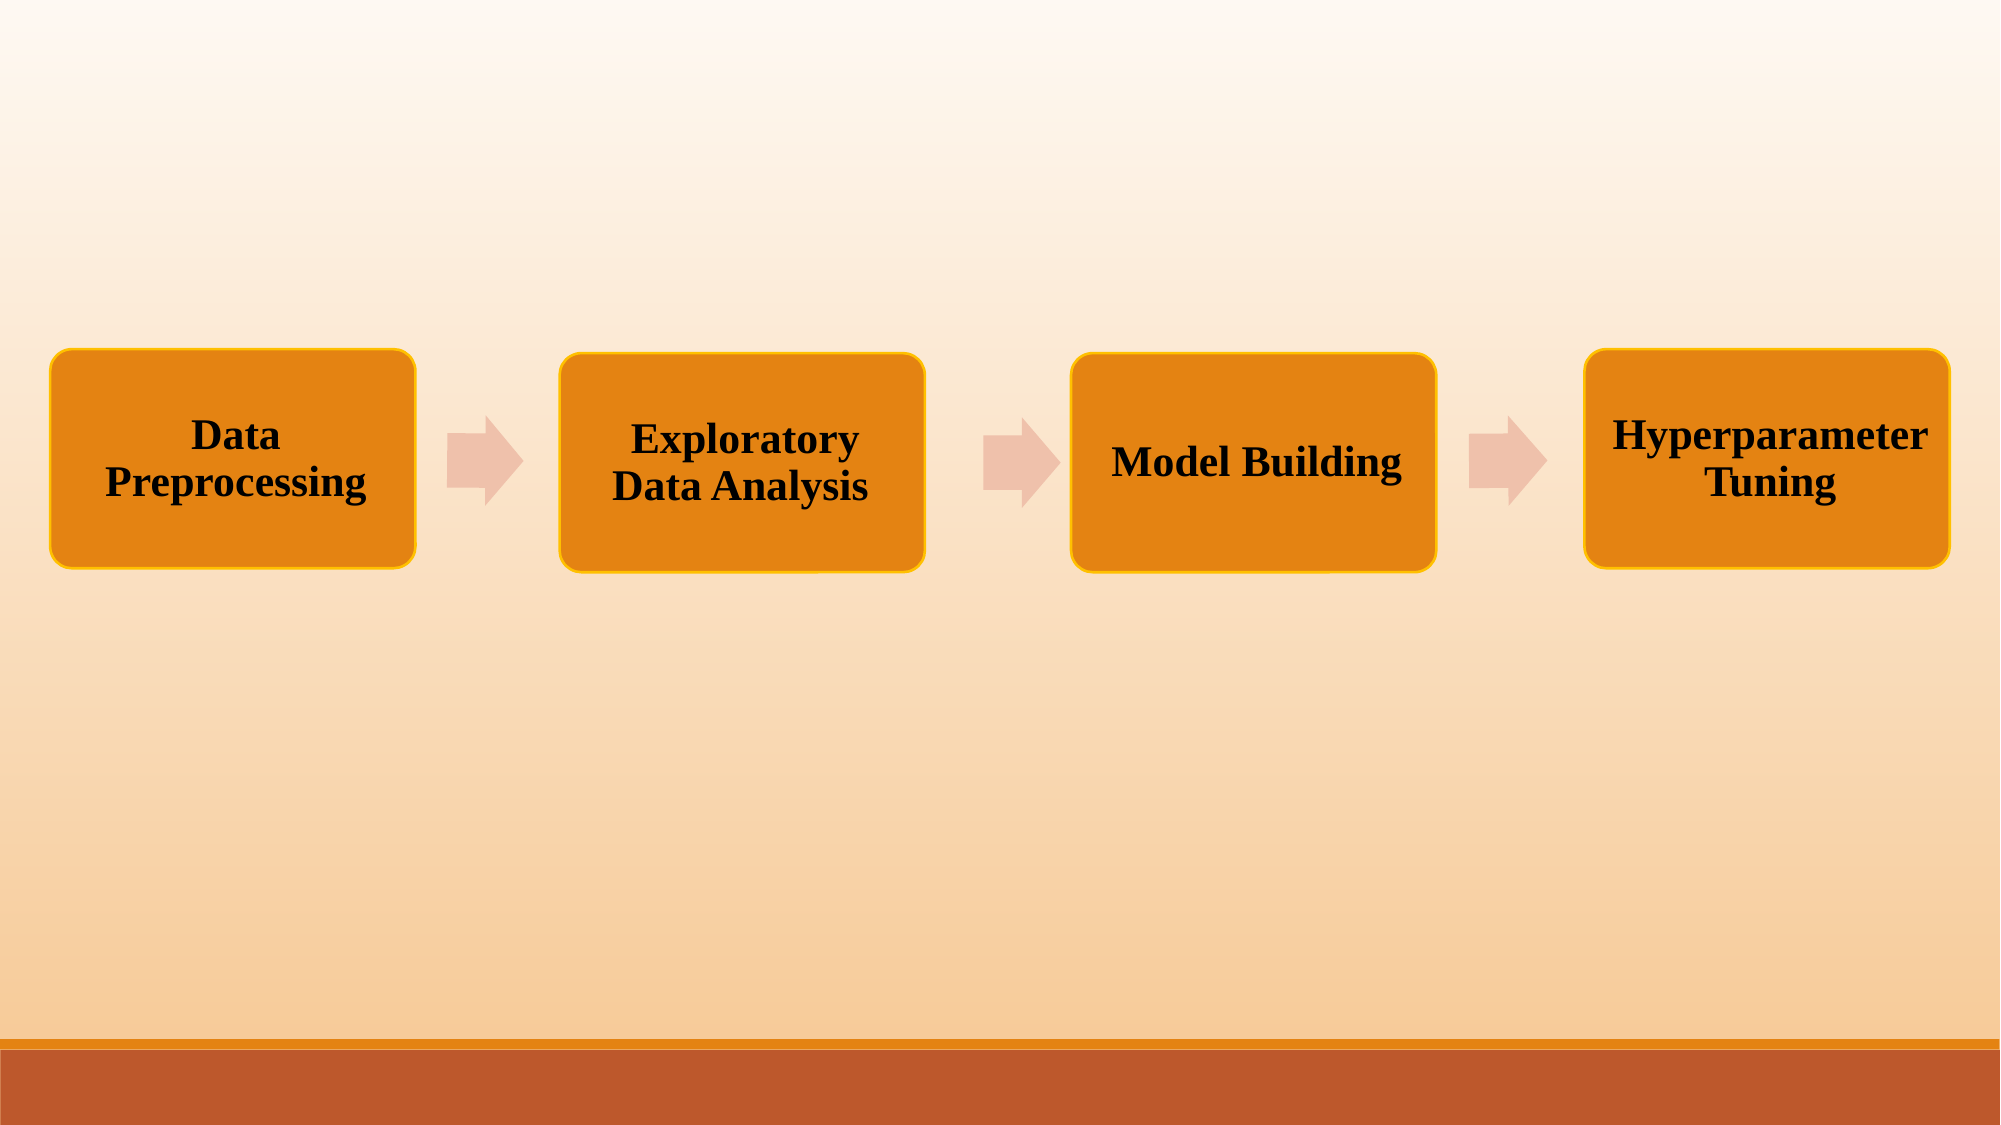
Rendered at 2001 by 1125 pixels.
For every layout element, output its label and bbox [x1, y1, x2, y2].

text_box [48, 248, 1952, 669]
